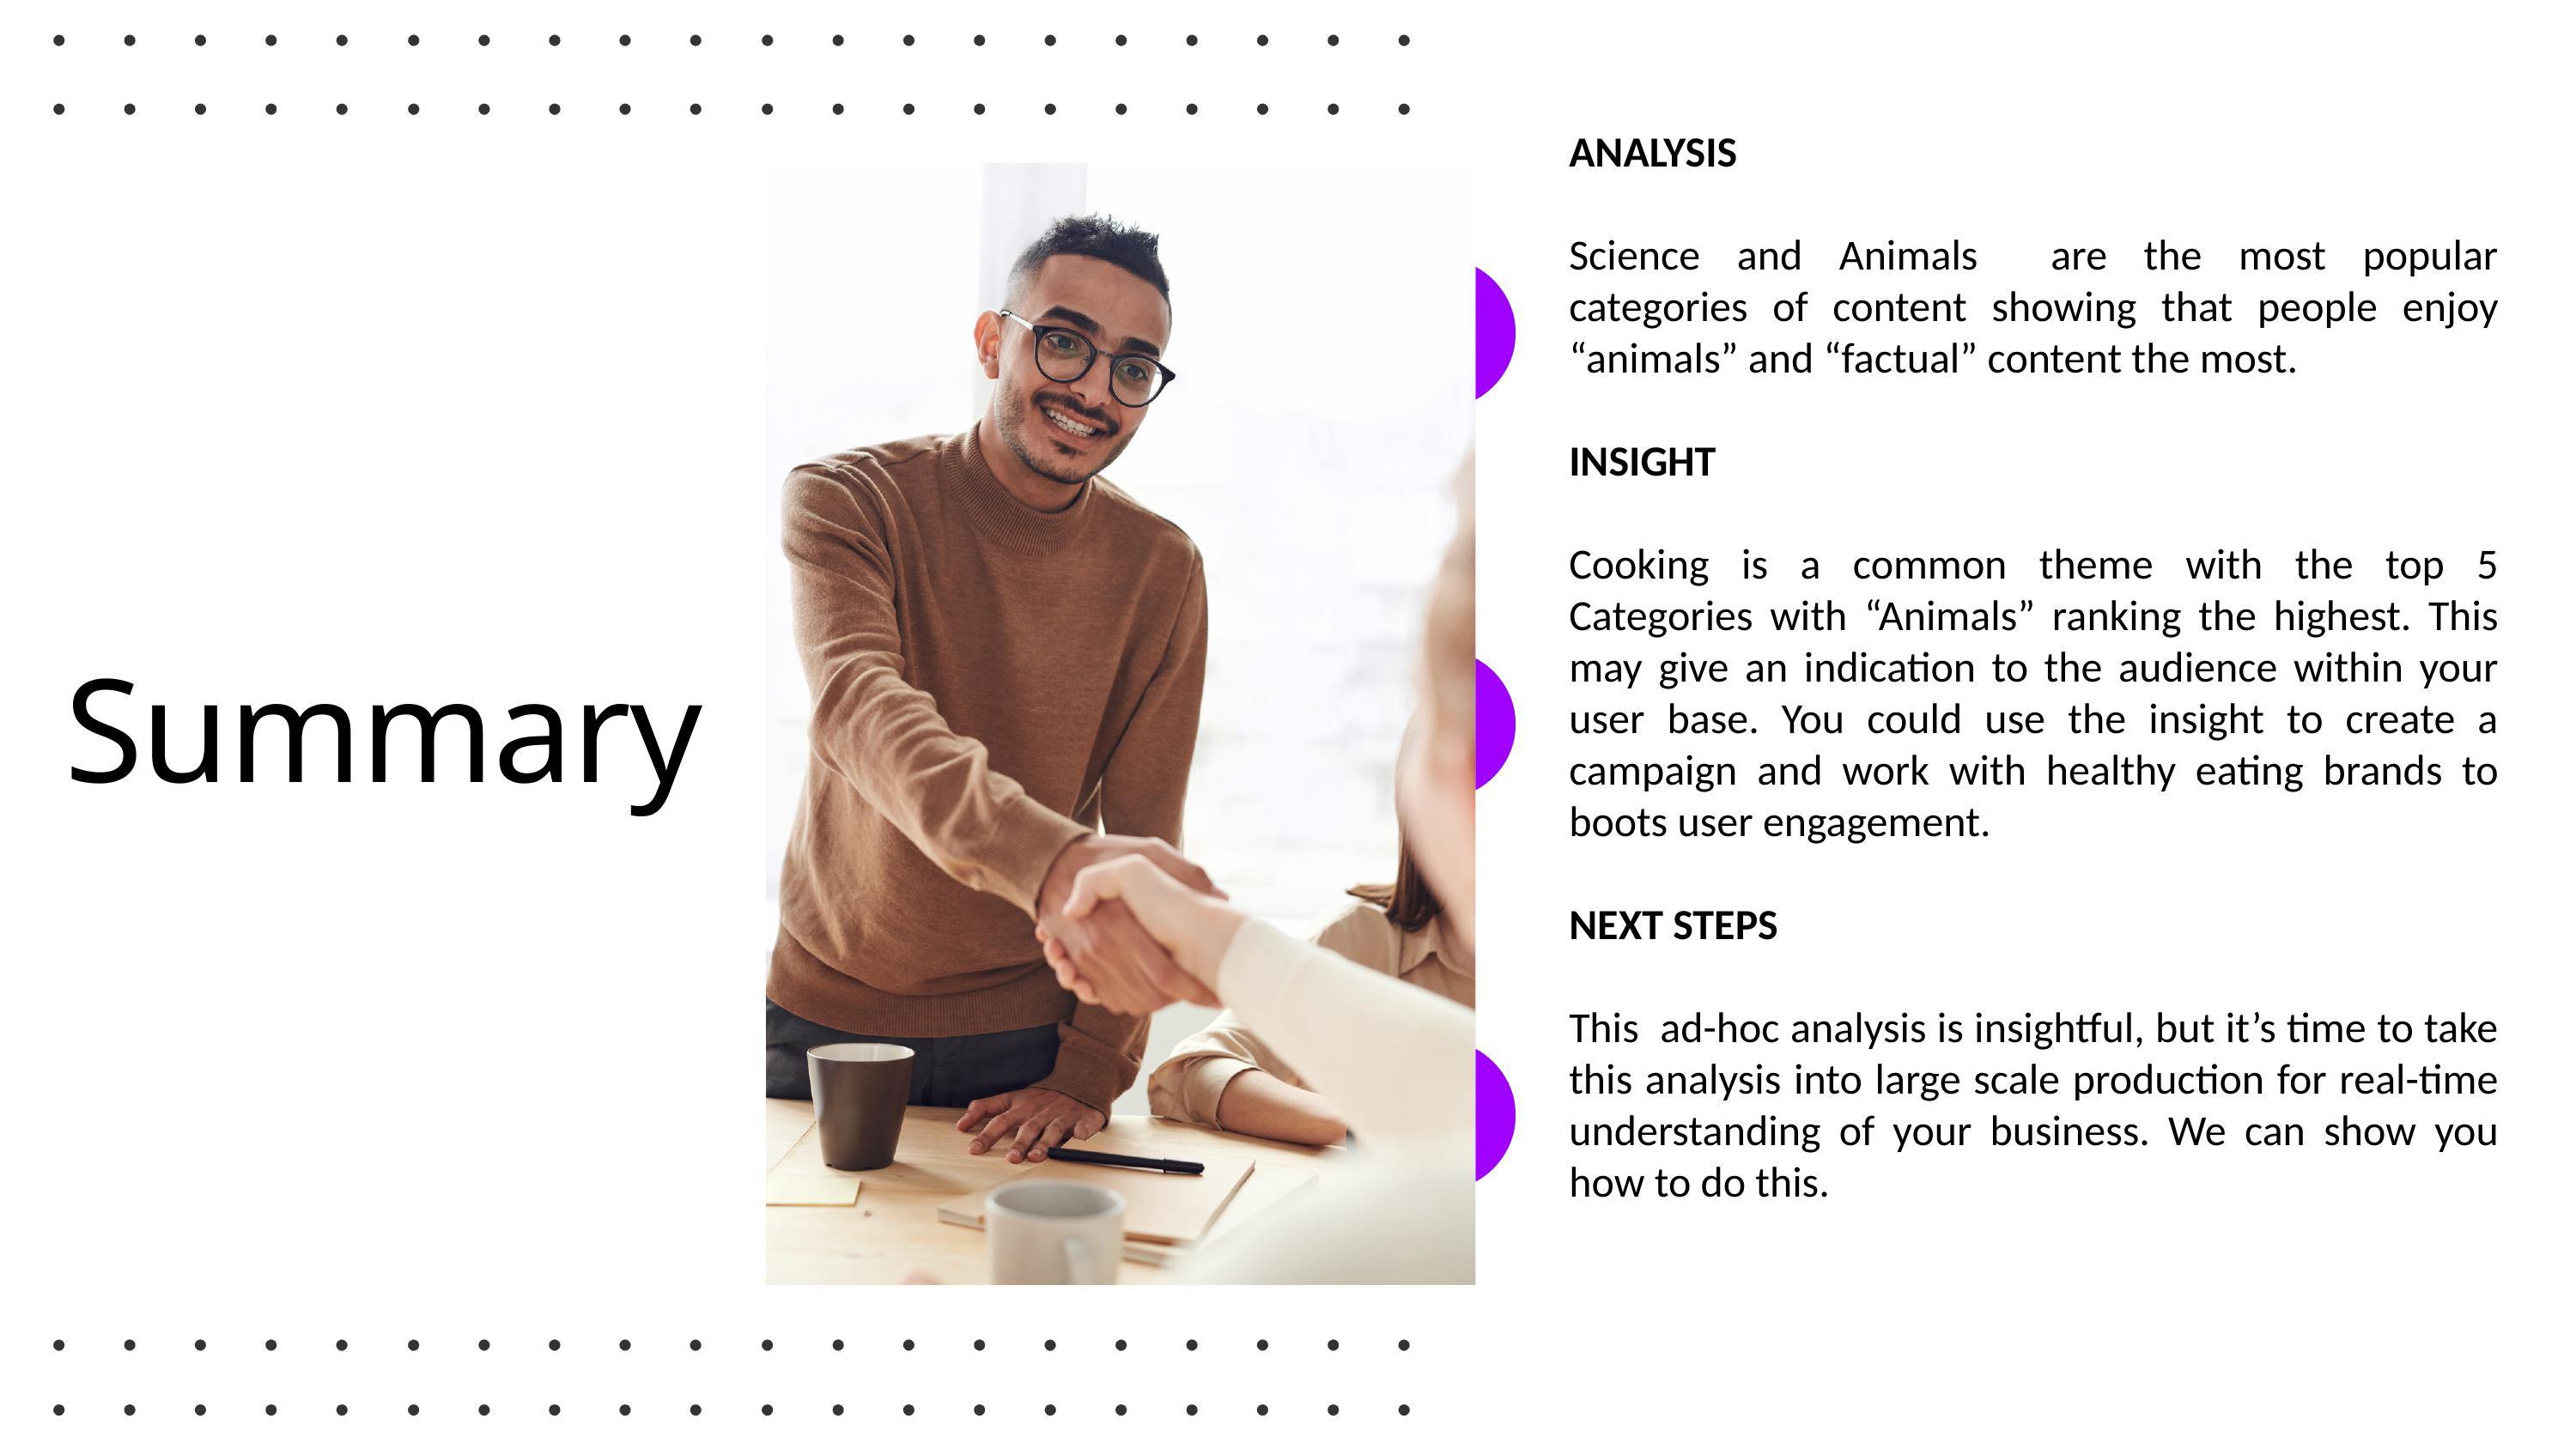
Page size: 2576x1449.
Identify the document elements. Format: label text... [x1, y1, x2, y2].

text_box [1631, 980, 2432, 1104]
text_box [46, 0, 1414, 118]
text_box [46, 1335, 1414, 1449]
text_box ANALYSIS Science and Animals are the most popular categories of content showing that people enjoy “animals” and “factual” content the most. INSIGHT Cooking is a common theme with the top 5 Categories with “Animals” ranking the highest. This may give an indication to the audience within your user base. You could use the insight to create a campaign and work with healthy eating brands to boots user engagement. NEXT STEPS This ad-hoc analysis is insightful, but it’s time to take this analysis into large scale production for real-time understanding of your business. We can show you how to do this. [1556, 118, 2512, 1290]
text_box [1631, 221, 2432, 345]
text_box Summary [64, 639, 727, 811]
picture [765, 163, 1562, 1286]
